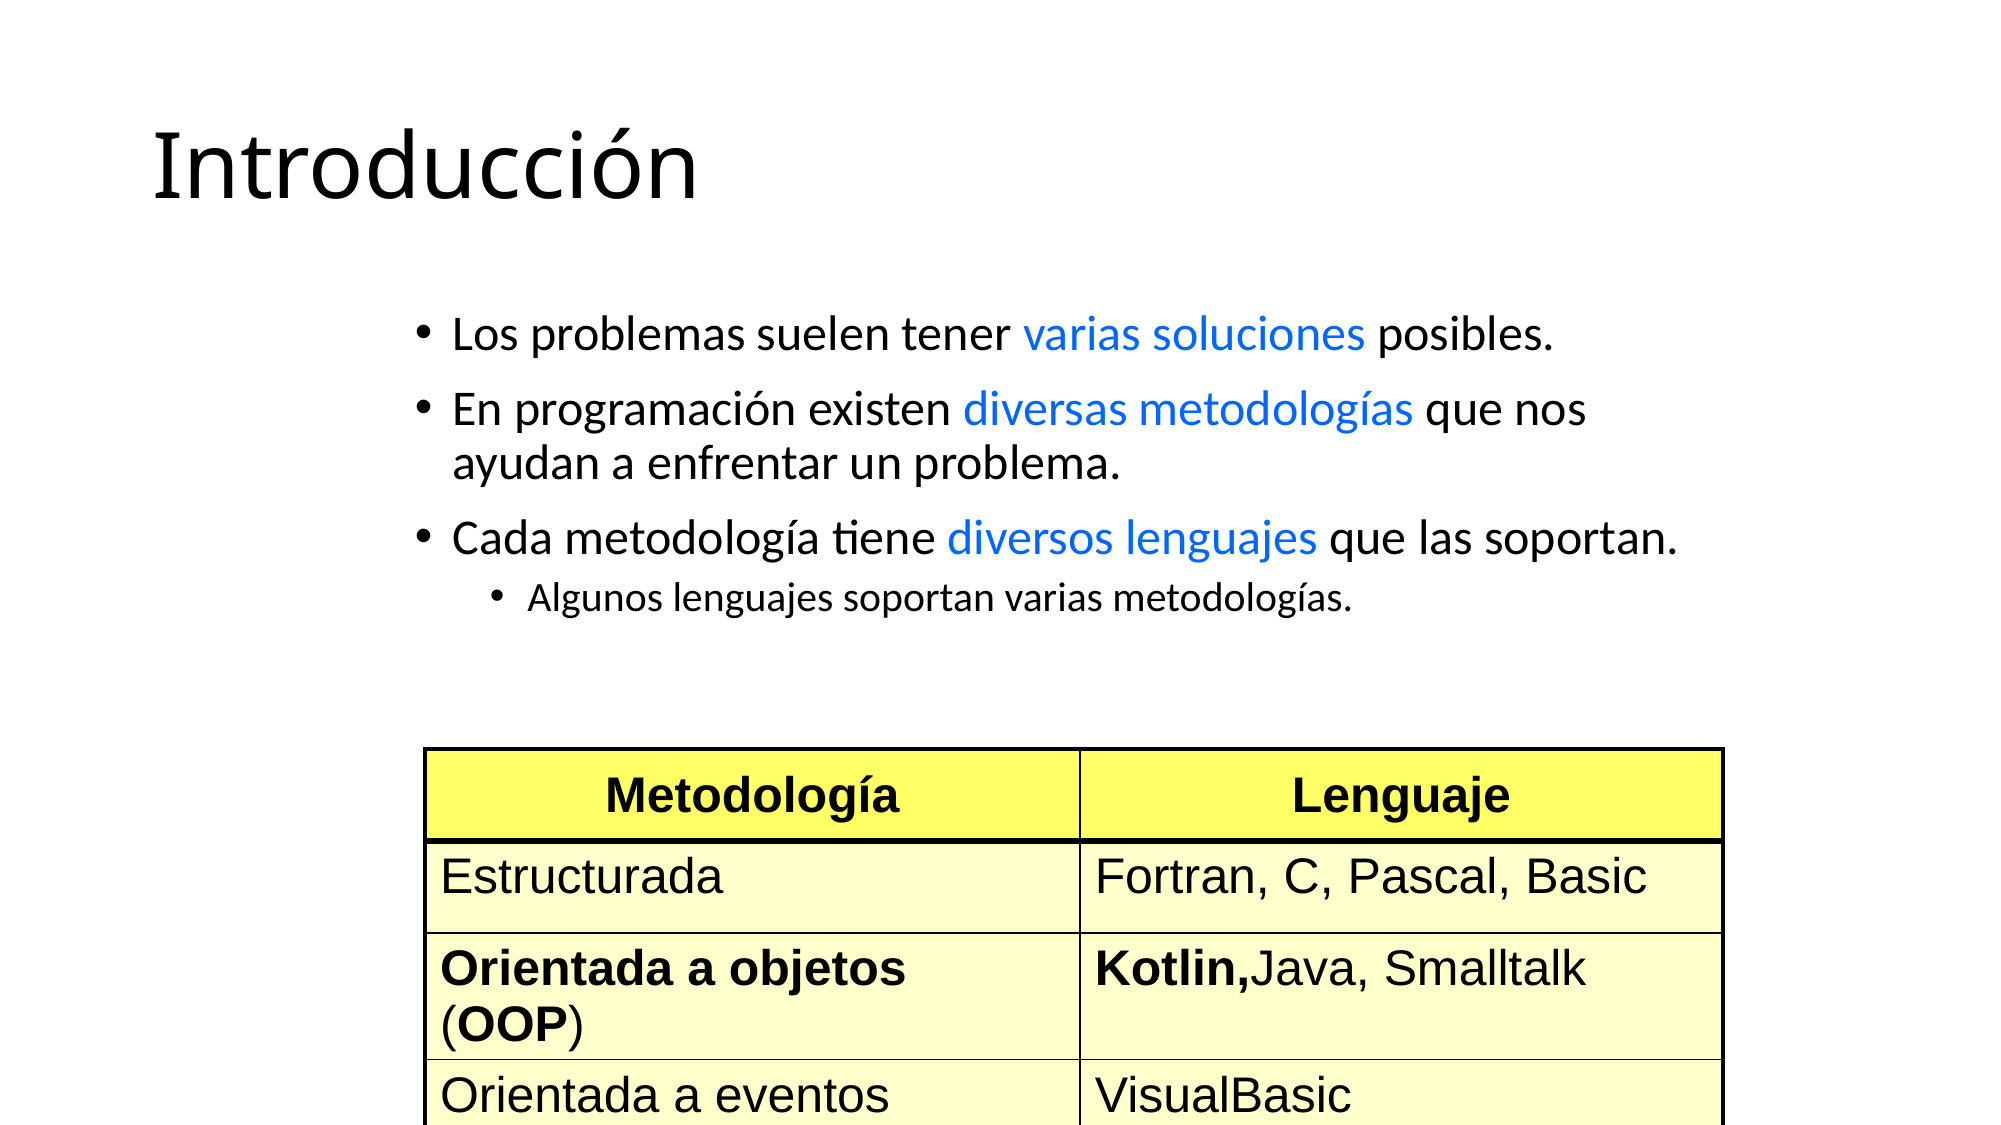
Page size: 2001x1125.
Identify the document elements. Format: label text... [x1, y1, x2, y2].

table_cell Fortran, C, Pascal, Basic [1081, 844, 1721, 932]
title Introducción [137, 59, 1863, 278]
table_cell Estructurada [427, 844, 1079, 932]
table_cell Orientada a eventos [427, 1060, 1079, 1125]
table_header Metodología [427, 751, 1079, 838]
table_header Lenguaje [1081, 751, 1721, 838]
table_cell VisualBasic [1081, 1060, 1721, 1125]
table_cell Kotlin,Java, Smalltalk [1081, 934, 1721, 1059]
table_cell Orientada a objetos (OOP) [427, 934, 1079, 1059]
list Los problemas suelen tener varias soluciones posibles. En programación existen diversas metodologías que nos ayudan a enfrentar un problema. Cada metodología tiene diversos lenguajes que las soportan. Algunos lenguajes soportan varias metodologías. [399, 299, 1750, 725]
